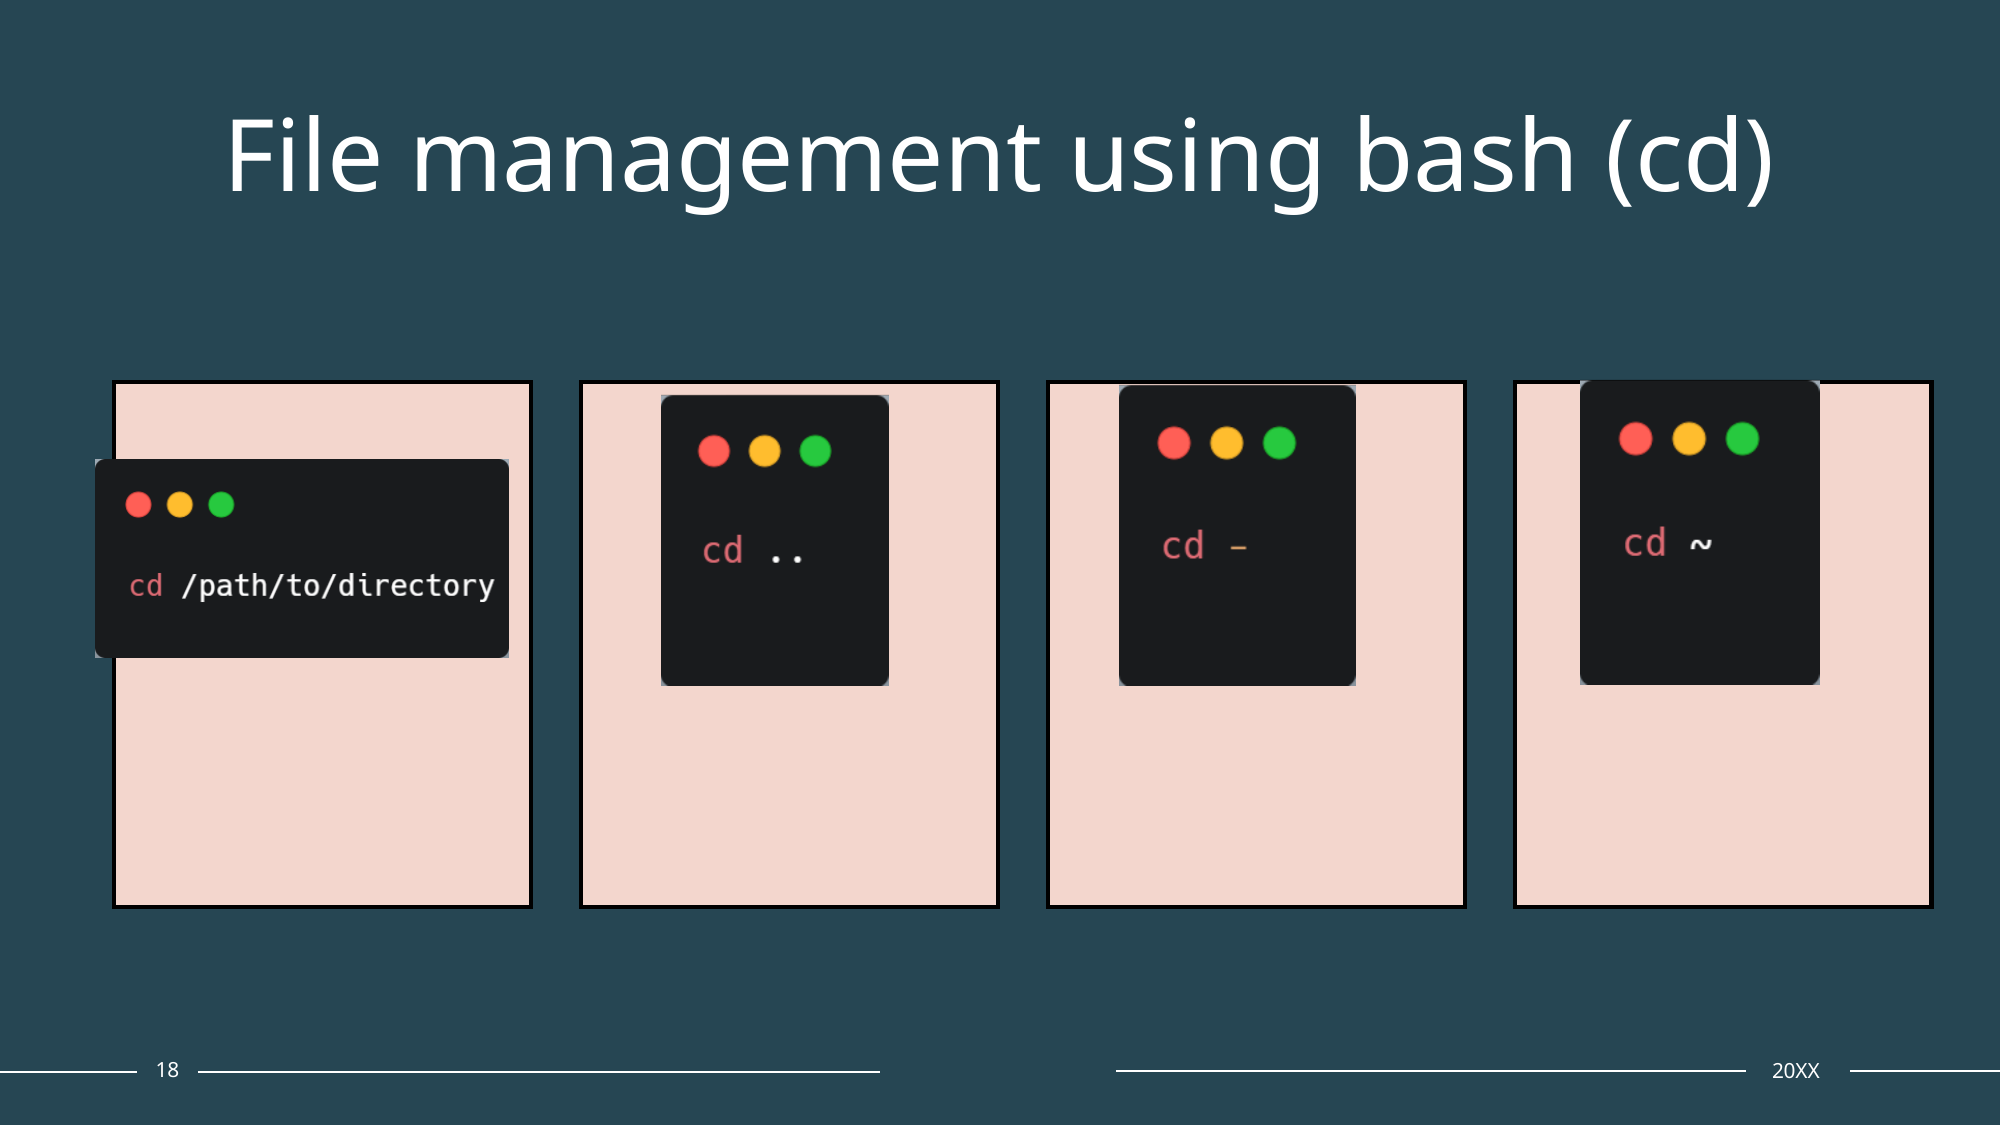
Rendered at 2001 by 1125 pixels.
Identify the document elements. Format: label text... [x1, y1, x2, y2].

title File management using bash (cd) [187, 83, 1813, 251]
picture [1496, 355, 1905, 701]
picture [563, 359, 972, 705]
slide_number 20XX [1743, 1050, 1849, 1091]
slide_number 18 [137, 1050, 198, 1091]
picture [95, 359, 509, 705]
picture [1029, 359, 1438, 705]
